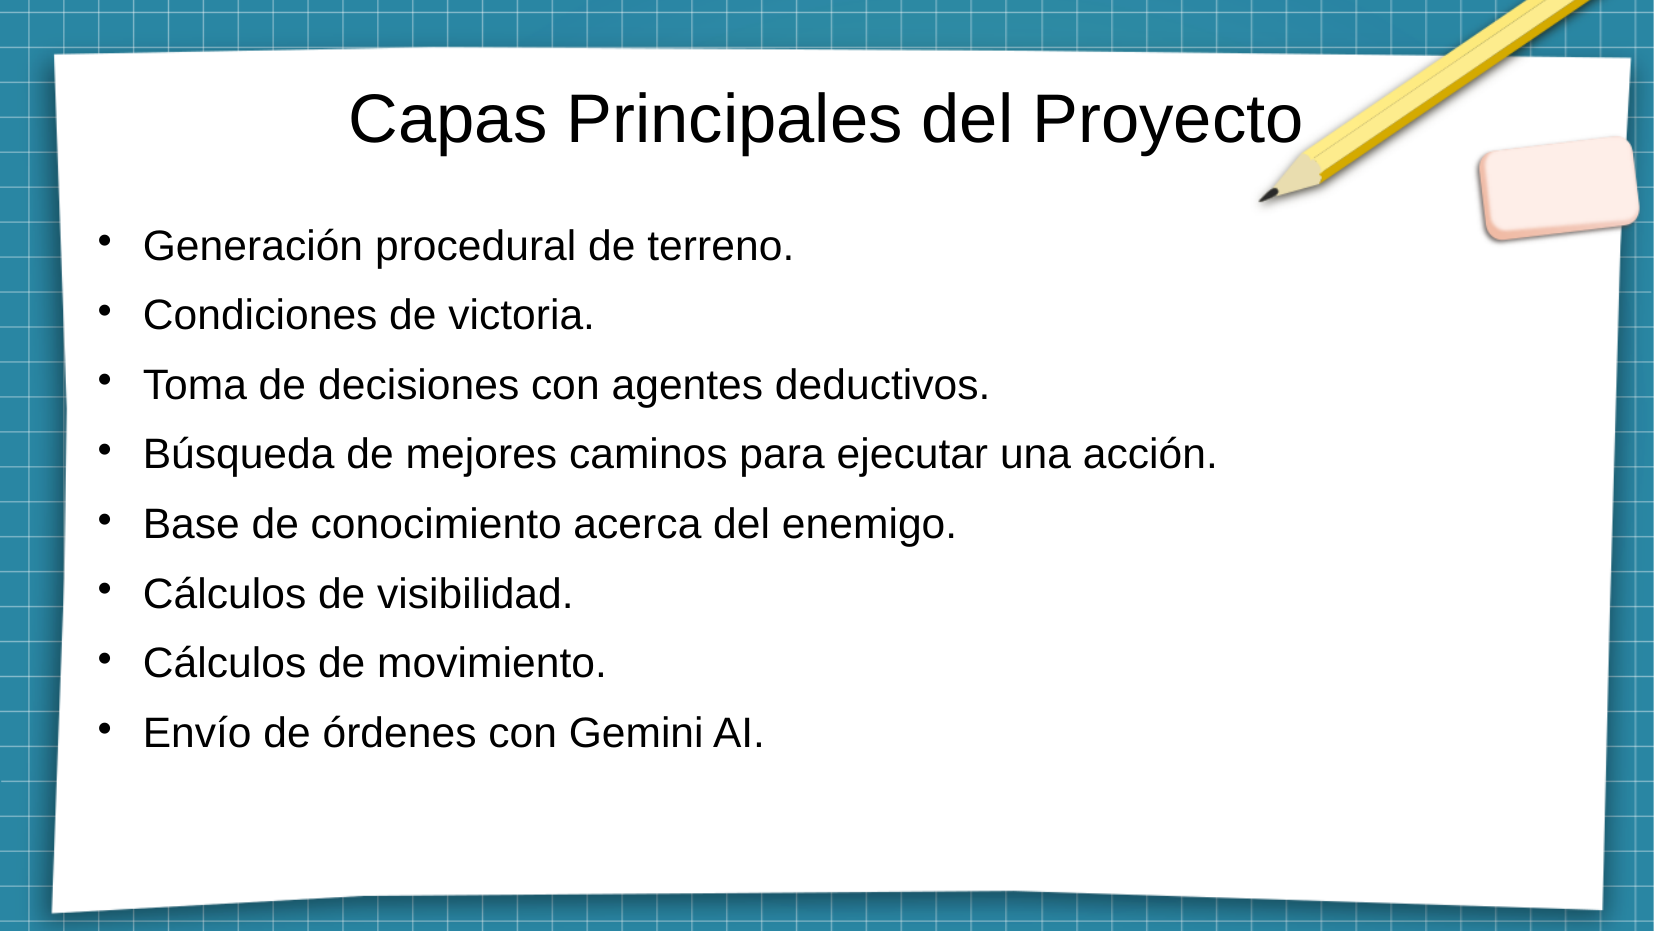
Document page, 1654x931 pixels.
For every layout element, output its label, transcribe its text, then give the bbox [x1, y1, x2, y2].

title Capas Principales del Proyecto [82, 37, 1571, 193]
picture [0, 0, 1654, 931]
list Generación procedural de terreno. Condiciones de victoria. Toma de decisiones con agentes deductivos. Búsqueda de mejores caminos para ejecutar una acción. Base de conocimiento acerca del enemigo. Cálculos de visibilidad. Cálculos de movimiento. Envío de órdenes con Gemini AI. [82, 217, 1571, 757]
